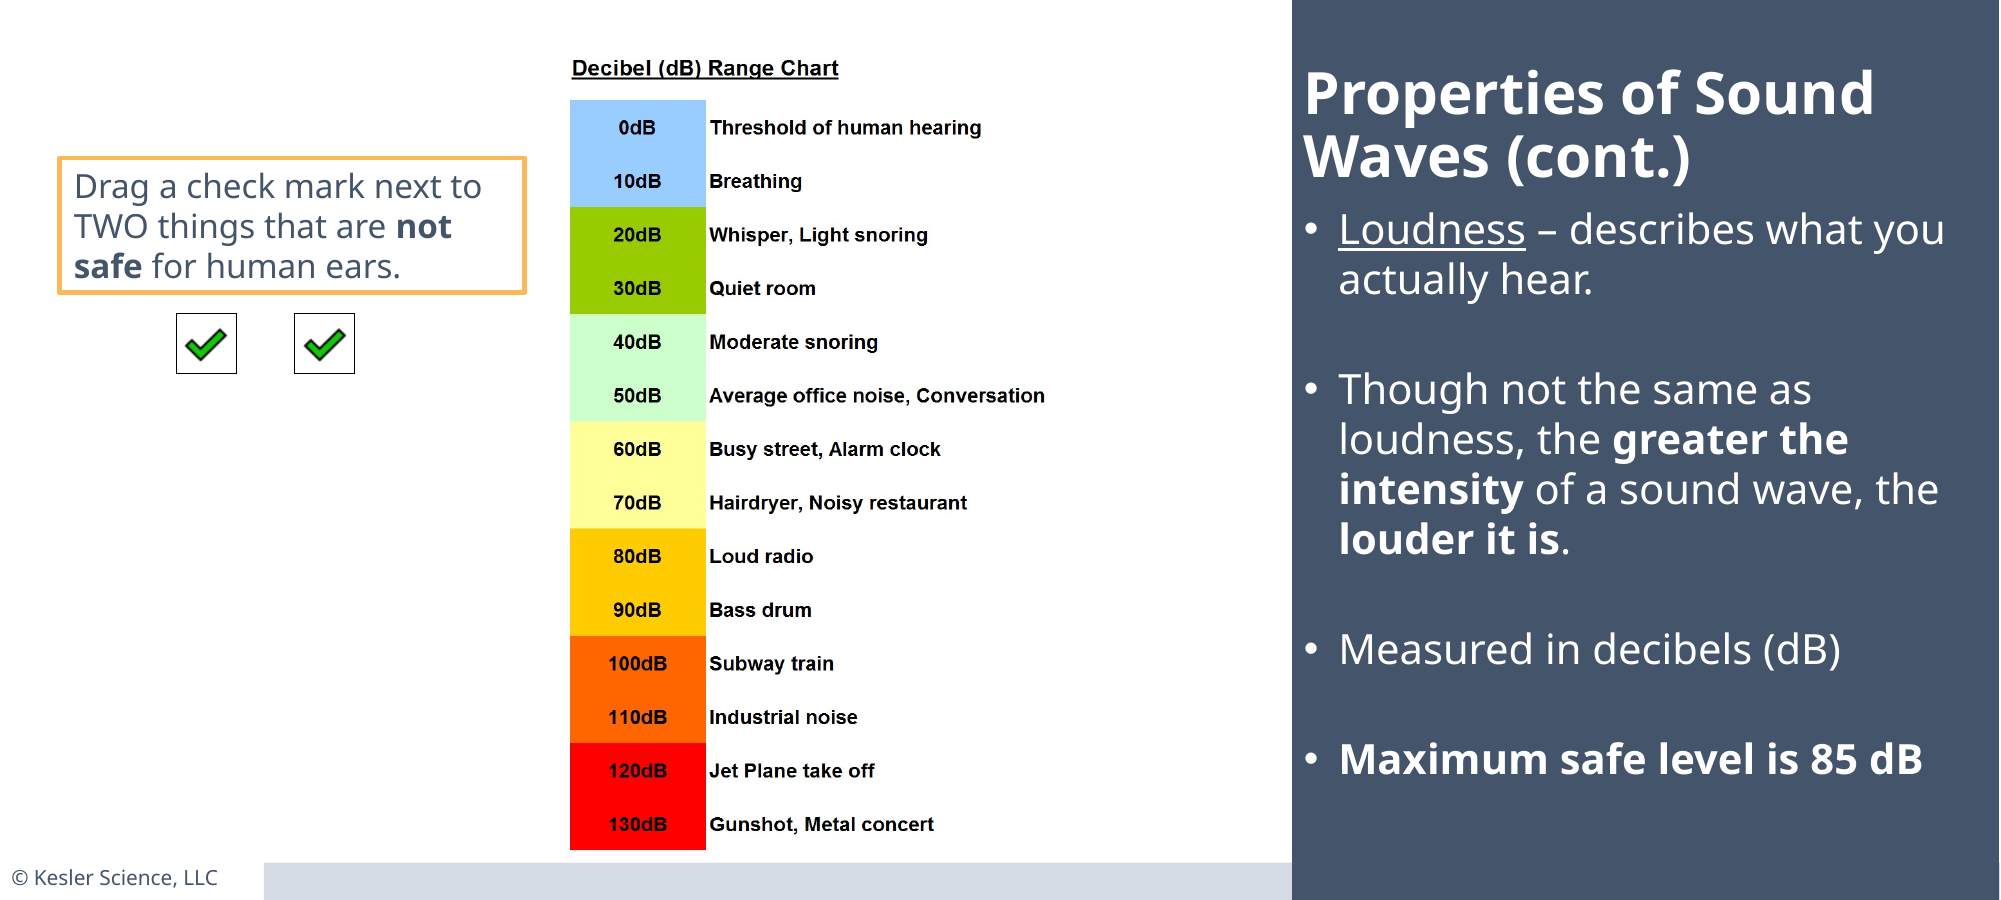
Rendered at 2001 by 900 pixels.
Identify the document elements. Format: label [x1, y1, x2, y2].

picture [176, 313, 237, 374]
picture [545, 44, 1137, 856]
picture [294, 313, 355, 374]
